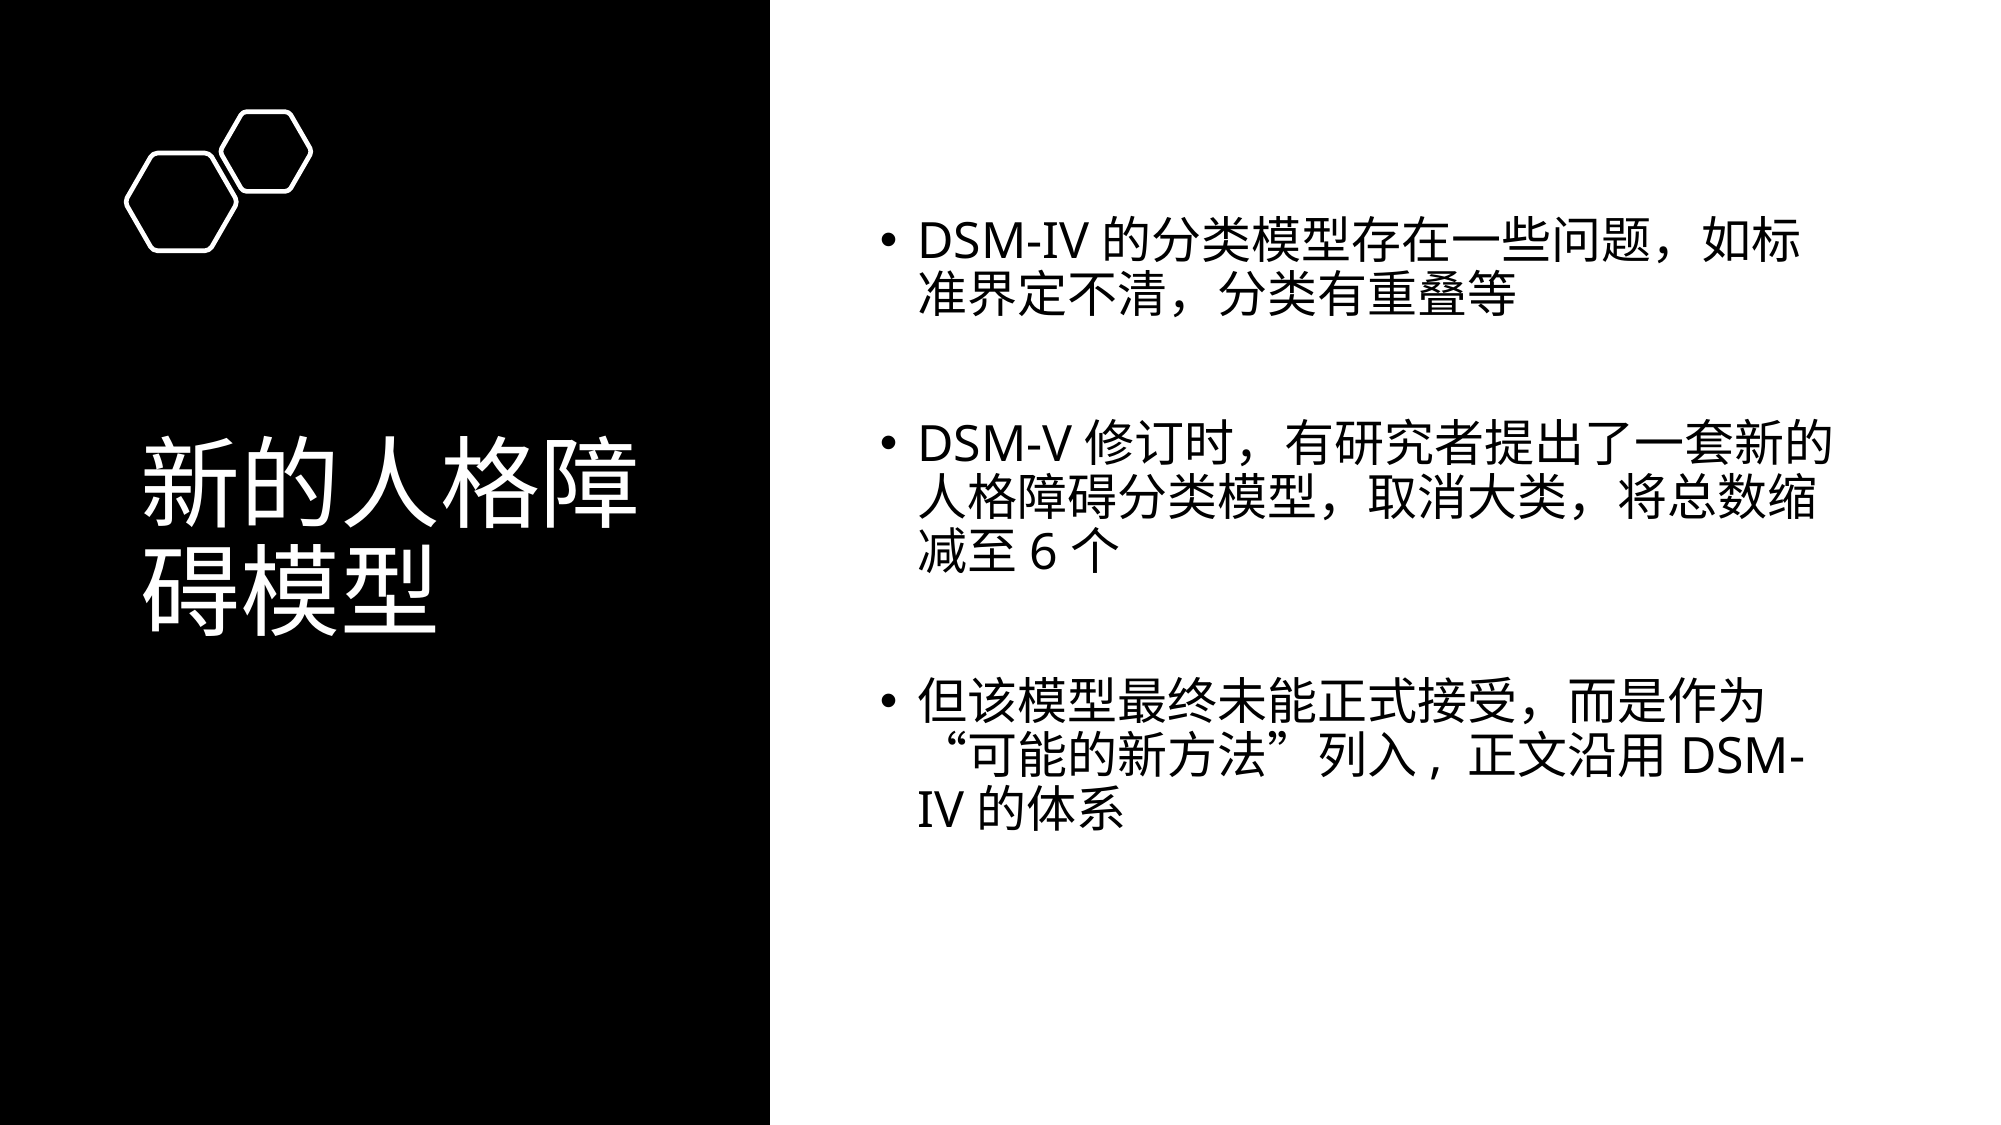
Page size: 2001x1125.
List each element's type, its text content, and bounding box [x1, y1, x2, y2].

title 新的人格障碍模型 [125, 191, 714, 894]
text_box [0, 0, 771, 1125]
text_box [125, 111, 311, 251]
text_box [771, 0, 2000, 1125]
list DSM-IV的分类模型存在一些问题，如标准界定不清，分类有重叠等 DSM-V修订时，有研究者提出了一套新的人格障碍分类模型，取消大类，将总数缩减至6个 但该模型最终未能正式接受，而是作为“可能的新方法”列入, 正文沿用DSM-IV的体系 [864, 191, 1853, 937]
